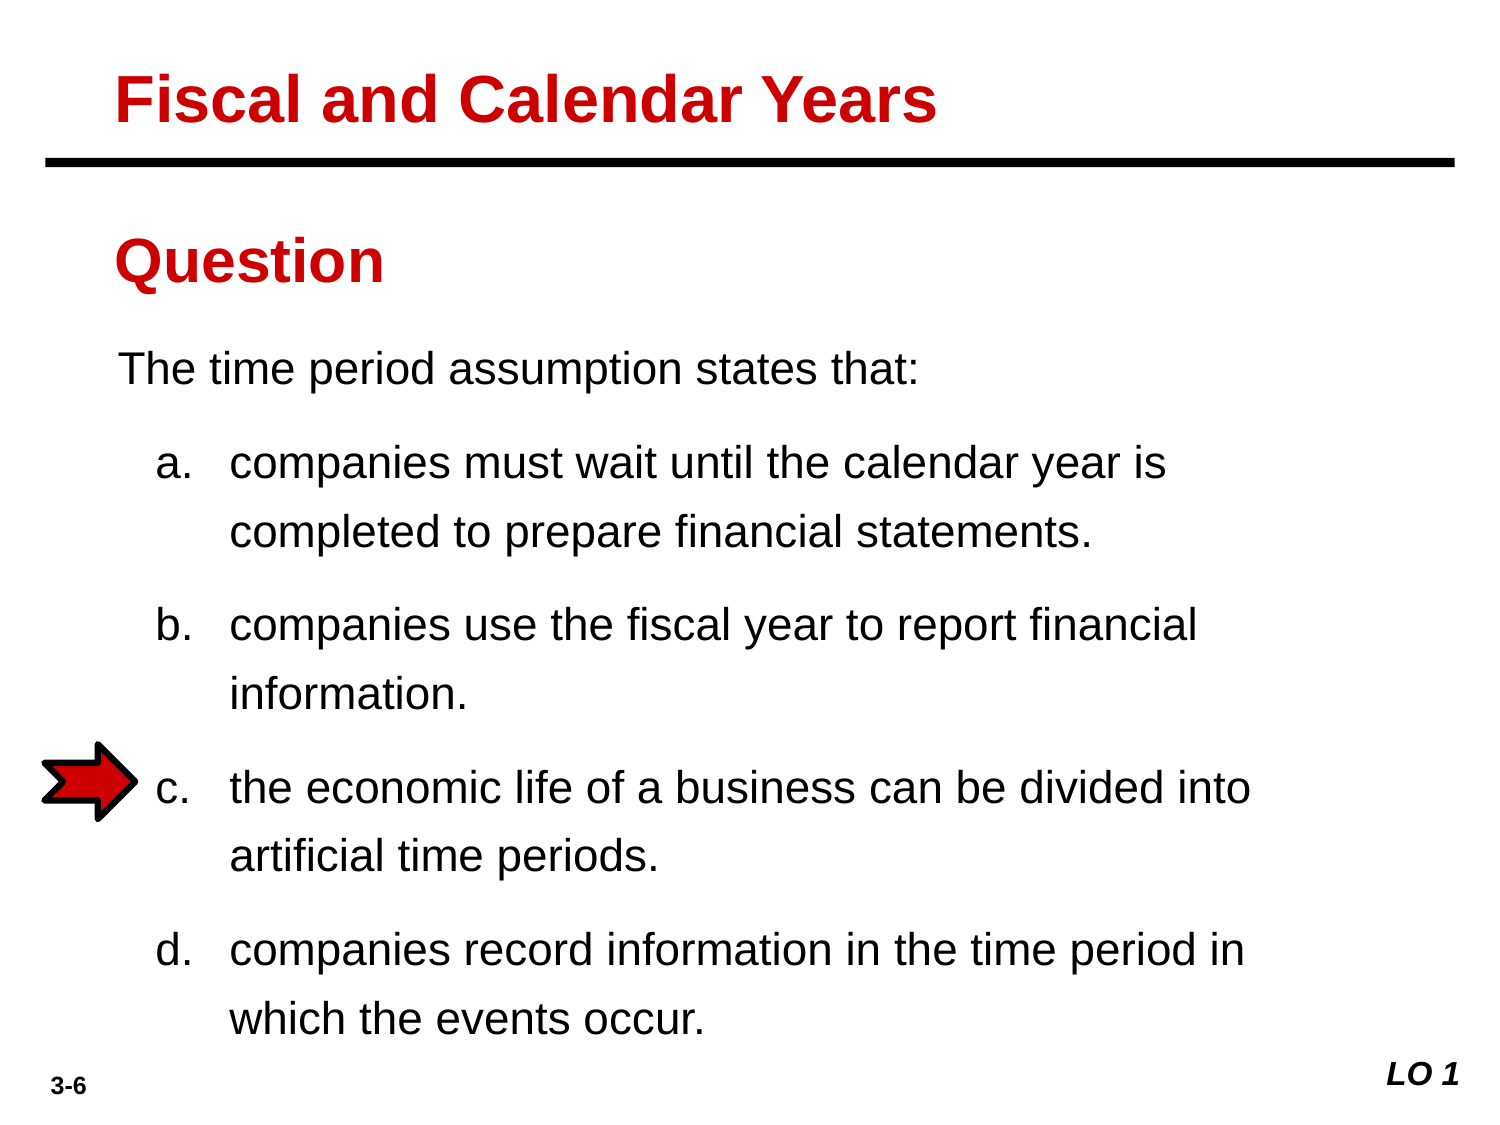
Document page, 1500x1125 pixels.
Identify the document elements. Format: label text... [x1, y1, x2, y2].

text_box [44, 744, 136, 820]
text_box The time period assumption states that: companies must wait until the calendar year is completed to prepare financial statements. companies use the fiscal year to report financial information. the economic life of a business can be divided into artificial time periods. companies record information in the time period in which the events occur. [87, 317, 1350, 1051]
text_box Question [99, 212, 975, 302]
text_box LO 1 [1337, 1044, 1475, 1100]
text_box Fiscal and Calendar Years [99, 50, 1450, 142]
